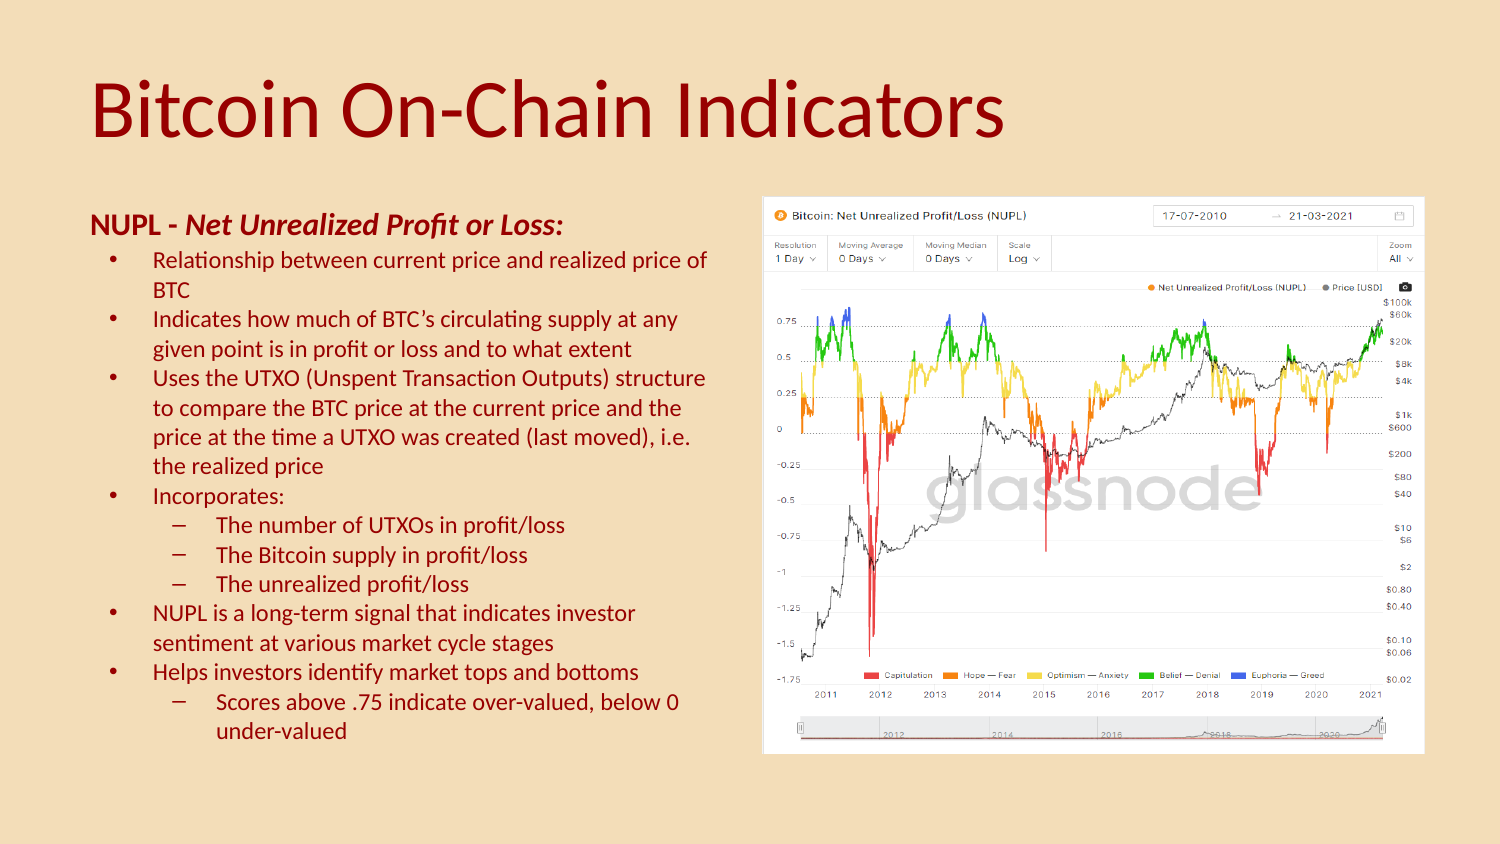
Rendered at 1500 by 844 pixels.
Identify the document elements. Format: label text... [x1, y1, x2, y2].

list NUPL - Net Unrealized Profit or Loss: Relationship between current price and realized price of BTC Indicates how much of BTC’s circulating supply at any given point is in profit or loss and to what extent Uses the UTXO (Unspent Transaction Outputs) structure to compare the BTC price at the current price and the price at the time a UTXO was created (last moved), i.e. the realized price Incorporates: The number of UTXOs in profit/loss The Bitcoin supply in profit/loss The unrealized profit/loss NUPL is a long-term signal that indicates investor sentiment at various market cycle stages Helps investors identify market tops and bottoms Scores above .75 indicate over-valued, below 0 under-valued [75, 196, 738, 754]
picture [762, 196, 1426, 754]
title Bitcoin On-Chain Indicators [75, 33, 1425, 175]
